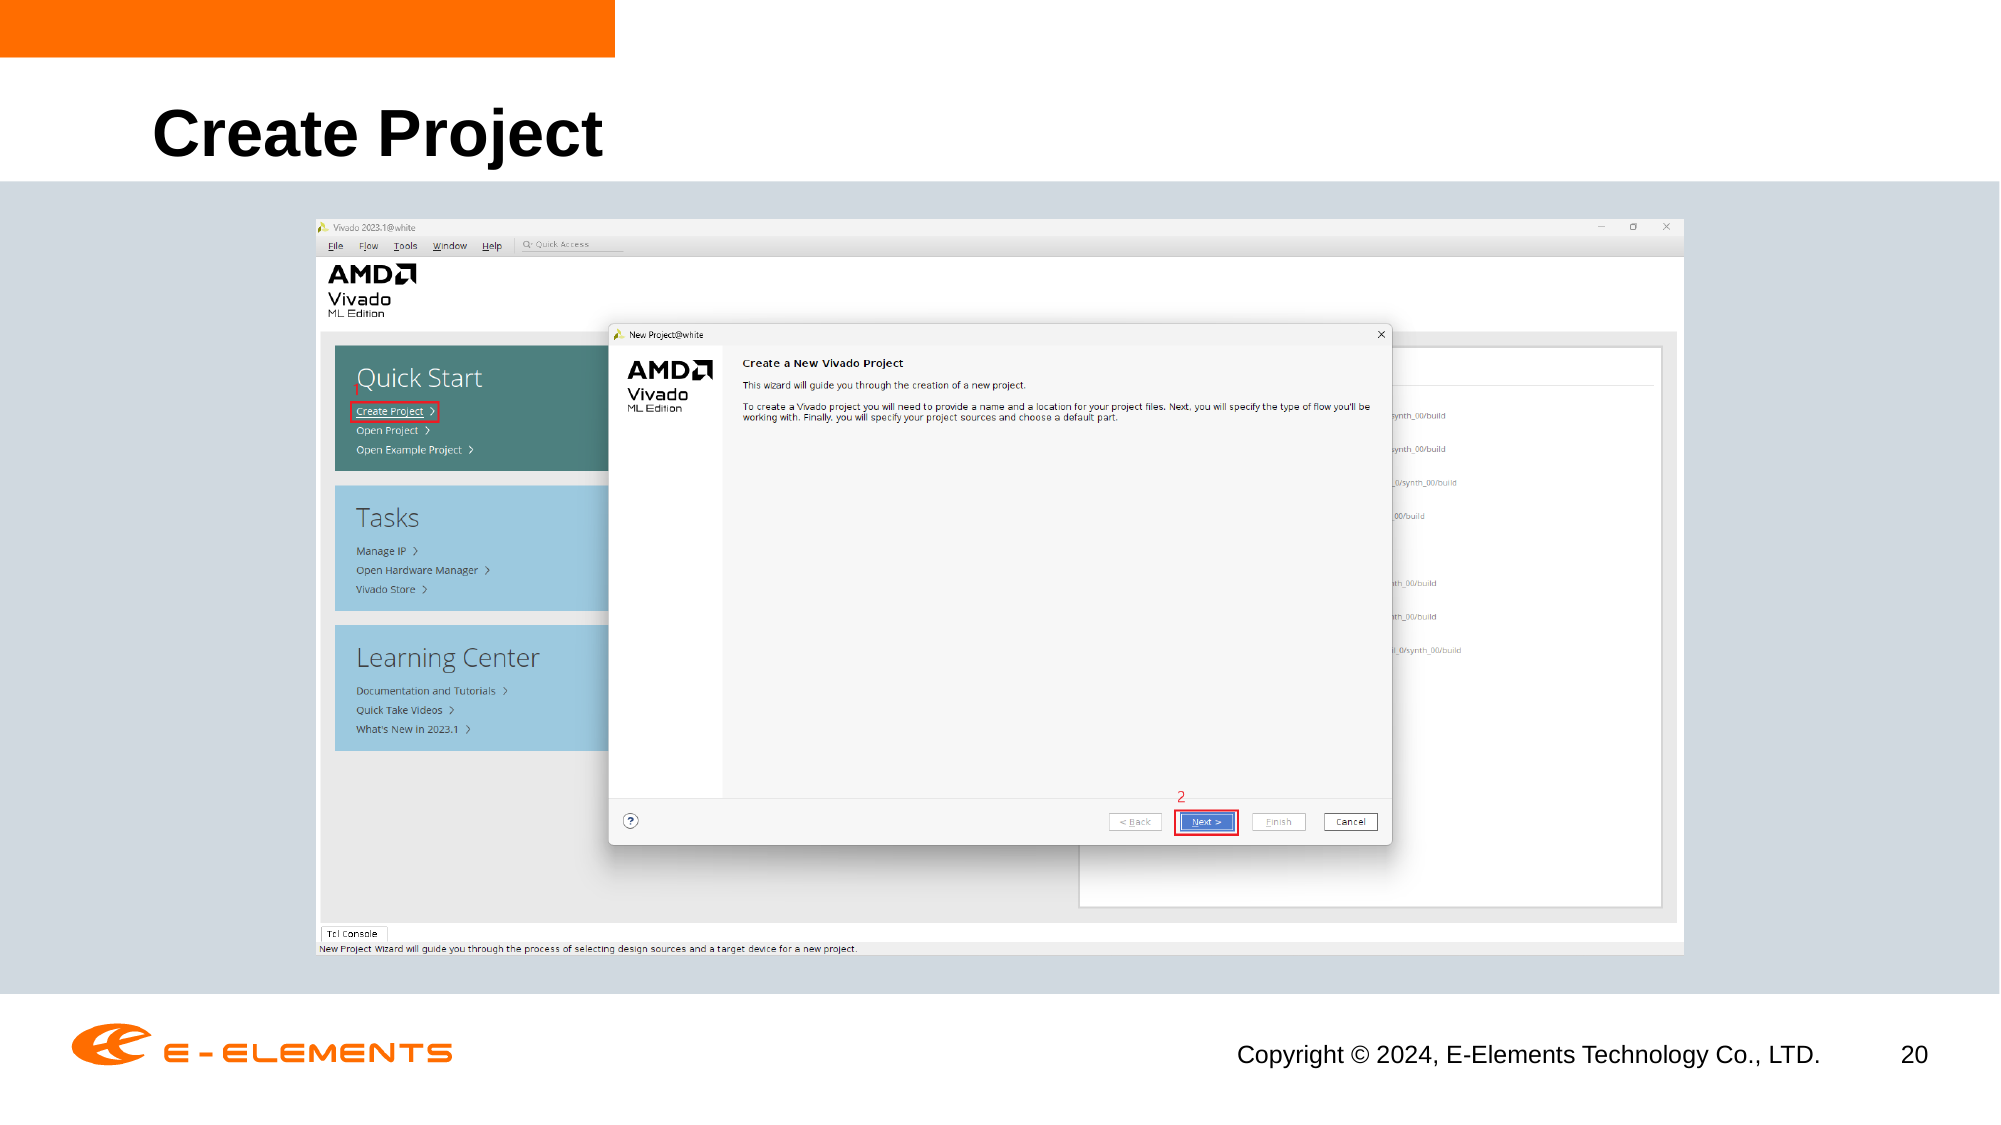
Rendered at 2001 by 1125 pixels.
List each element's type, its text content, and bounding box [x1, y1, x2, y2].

picture [0, 0, 2001, 1125]
text_box [0, 179, 2000, 996]
text_box Create Project [137, 81, 1863, 179]
text_box Copyright © 2024, E-Elements Technology Co., LTD. [1161, 1024, 1836, 1084]
text_box 20 [1836, 1024, 1944, 1084]
picture [315, 219, 1685, 956]
